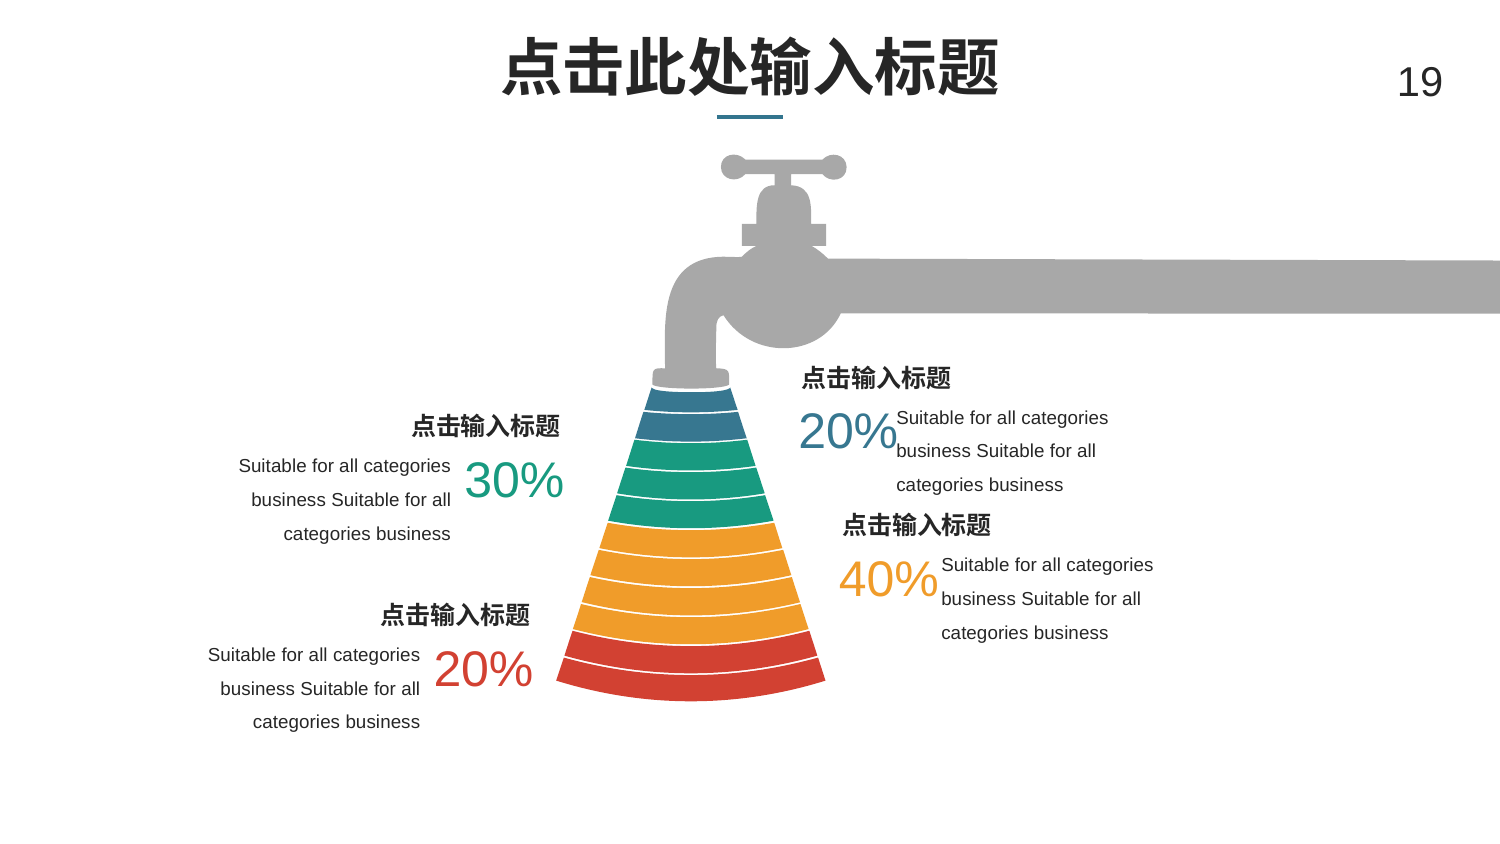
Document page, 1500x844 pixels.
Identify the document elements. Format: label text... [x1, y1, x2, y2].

text_box Suitable for all categories business Suitable for all categories business [147, 435, 466, 552]
text_box 20% [829, 393, 910, 465]
text_box 40% [830, 541, 951, 613]
text_box 点击输入标题 [377, 403, 550, 441]
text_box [555, 386, 826, 709]
text_box 30% [452, 441, 550, 514]
text_box 点击输入标题 [786, 354, 985, 393]
title 点击此处输入标题 [103, 22, 1397, 128]
text_box [652, 154, 1500, 385]
slide_number 19 [1385, 48, 1465, 94]
text_box Suitable for all categories business Suitable for all categories business [926, 534, 1245, 651]
text_box 点击输入标题 [830, 502, 1026, 541]
text_box 20% [421, 630, 545, 702]
text_box Suitable for all categories business Suitable for all categories business [881, 386, 1200, 503]
text_box Suitable for all categories business Suitable for all categories business [116, 623, 435, 741]
text_box 点击输入标题 [346, 592, 546, 655]
